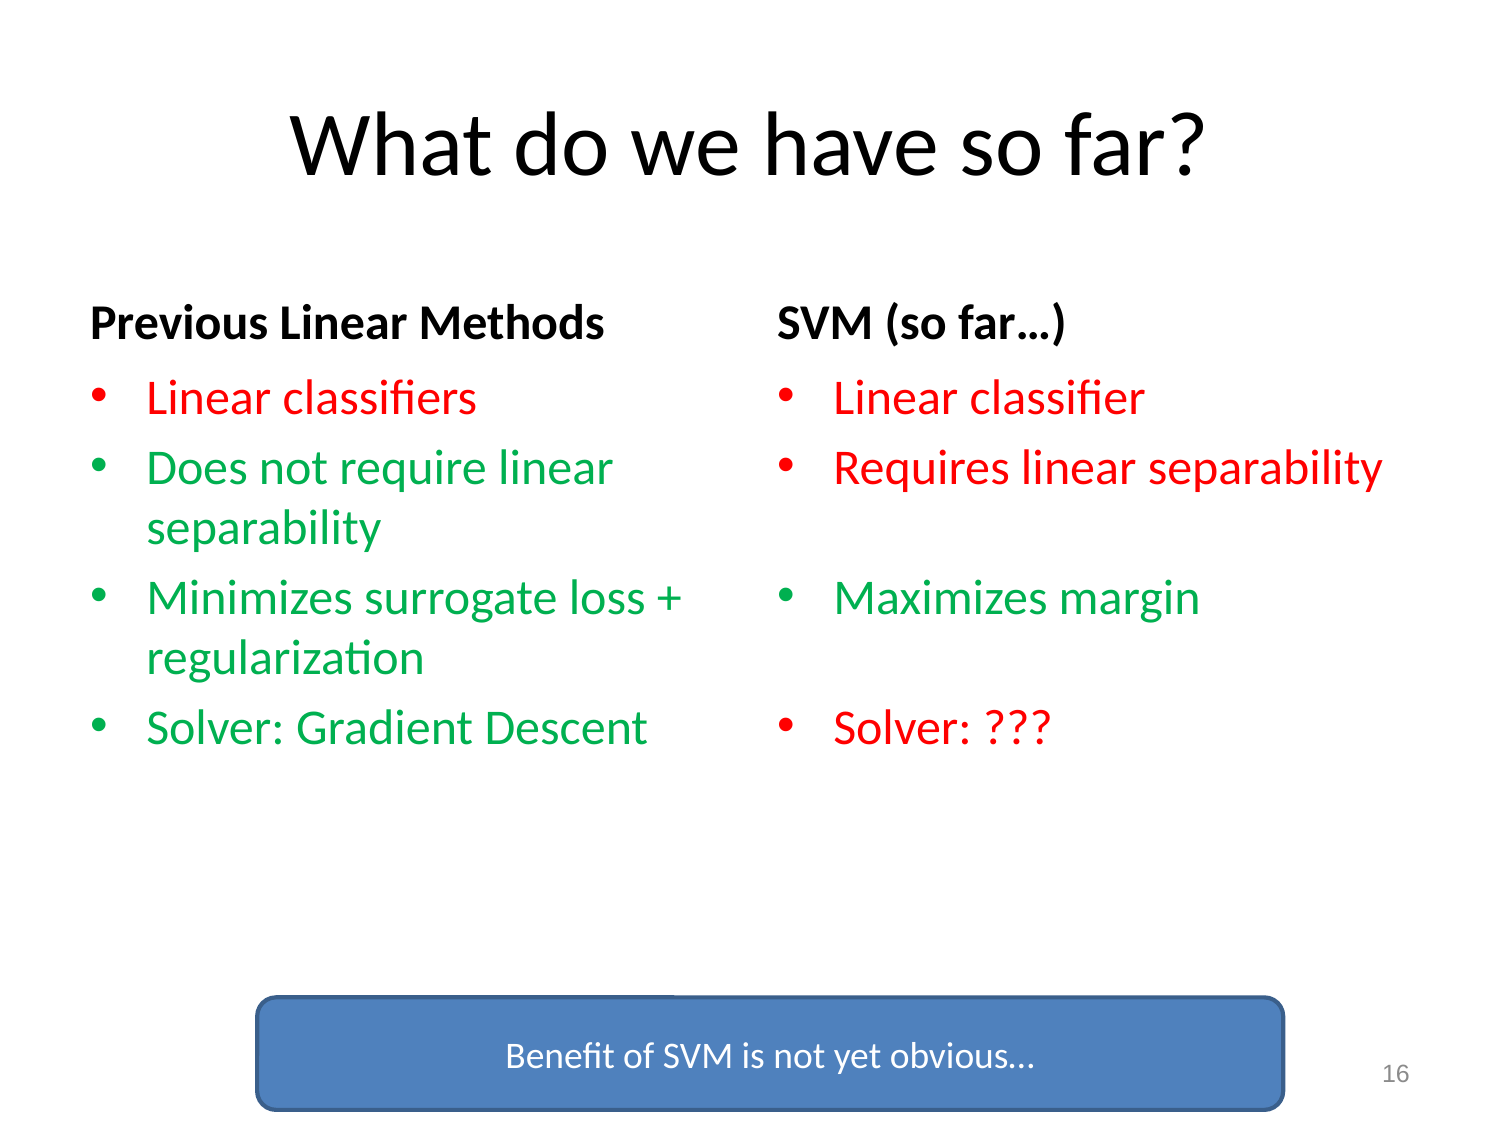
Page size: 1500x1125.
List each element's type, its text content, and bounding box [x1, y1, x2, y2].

list Linear classifier Requires linear separability Maximizes margin Solver: ??? [761, 356, 1425, 1005]
list Linear classifiers Does not require linear separability Minimizes surrogate loss + regularization Solver: Gradient Descent [75, 356, 738, 1005]
text_box Benefit of SVM is not yet obvious… [255, 995, 1286, 1112]
slide_number 16 [1074, 1042, 1425, 1103]
list Previous Linear Methods [75, 251, 738, 356]
list SVM (so far…) [761, 251, 1425, 356]
title What do we have so far? [75, 45, 1425, 233]
